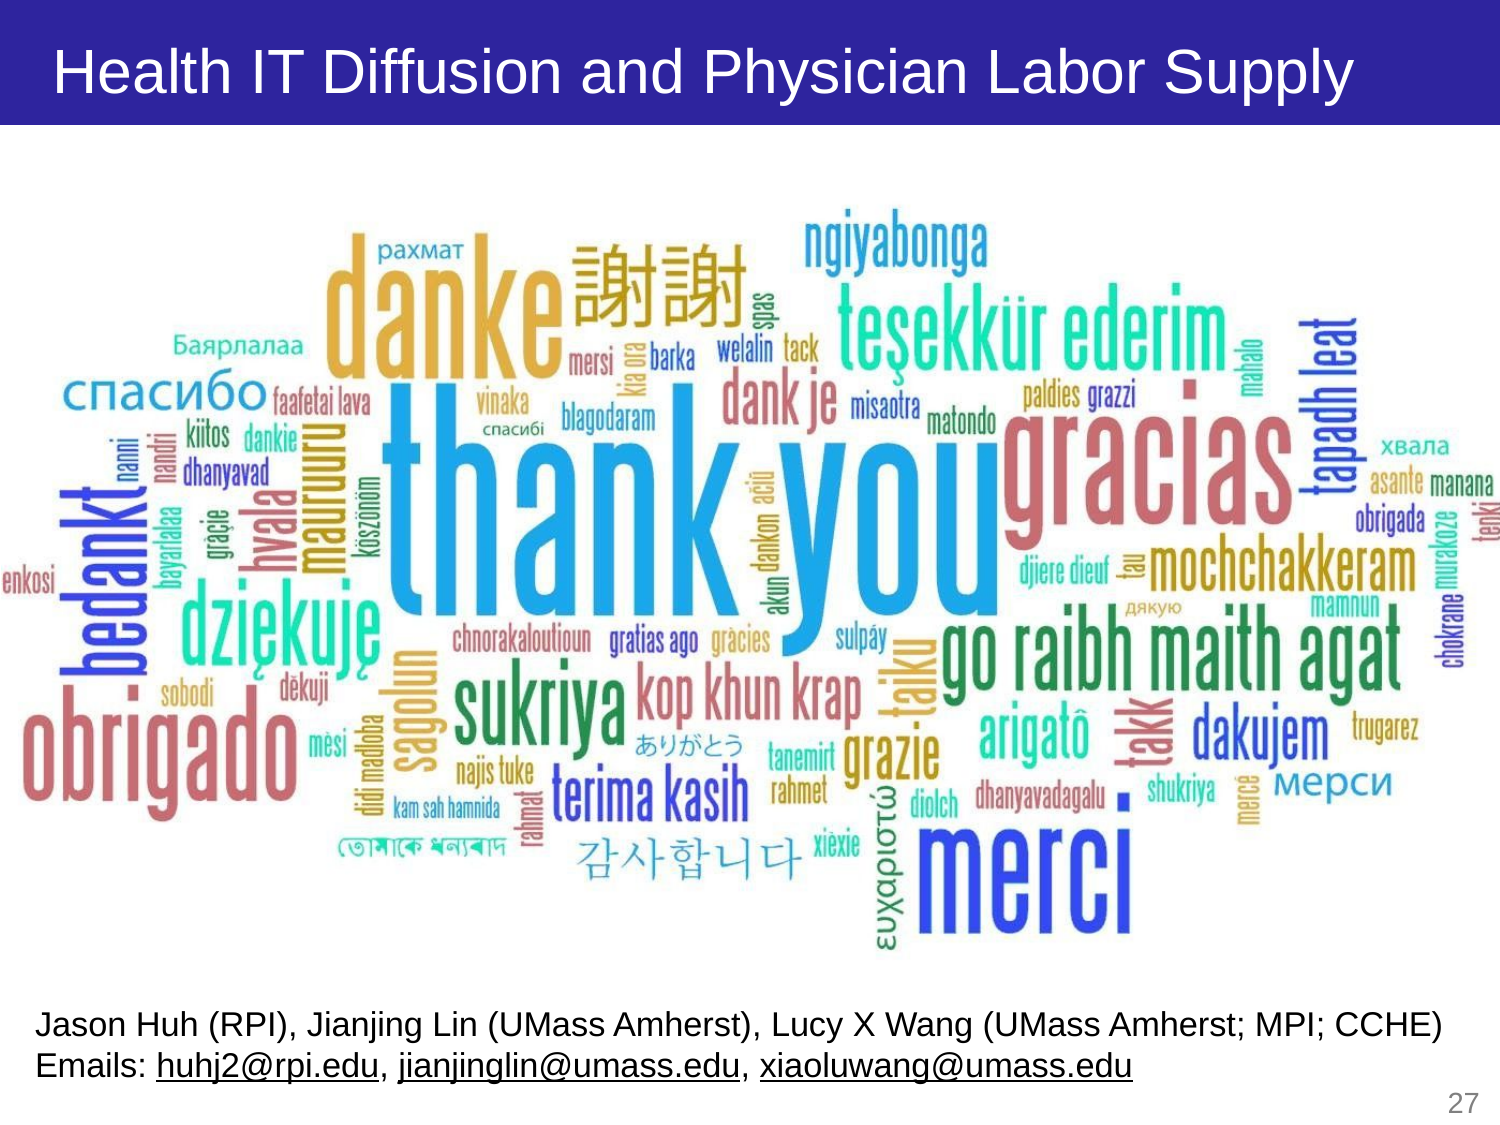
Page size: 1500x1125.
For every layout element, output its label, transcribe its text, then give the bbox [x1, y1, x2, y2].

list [1, 136, 1500, 995]
text_box Jason Huh (RPI), Jianjing Lin (UMass Amherst), Lucy X Wang (UMass Amherst; MPI; CCHE) Emails: huhj2@rpi.edu, jianjinglin@umass.edu, xiaoluwang@umass.edu [20, 1001, 1471, 1092]
title Health IT Diffusion and Physician Labor Supply [37, 24, 1475, 113]
